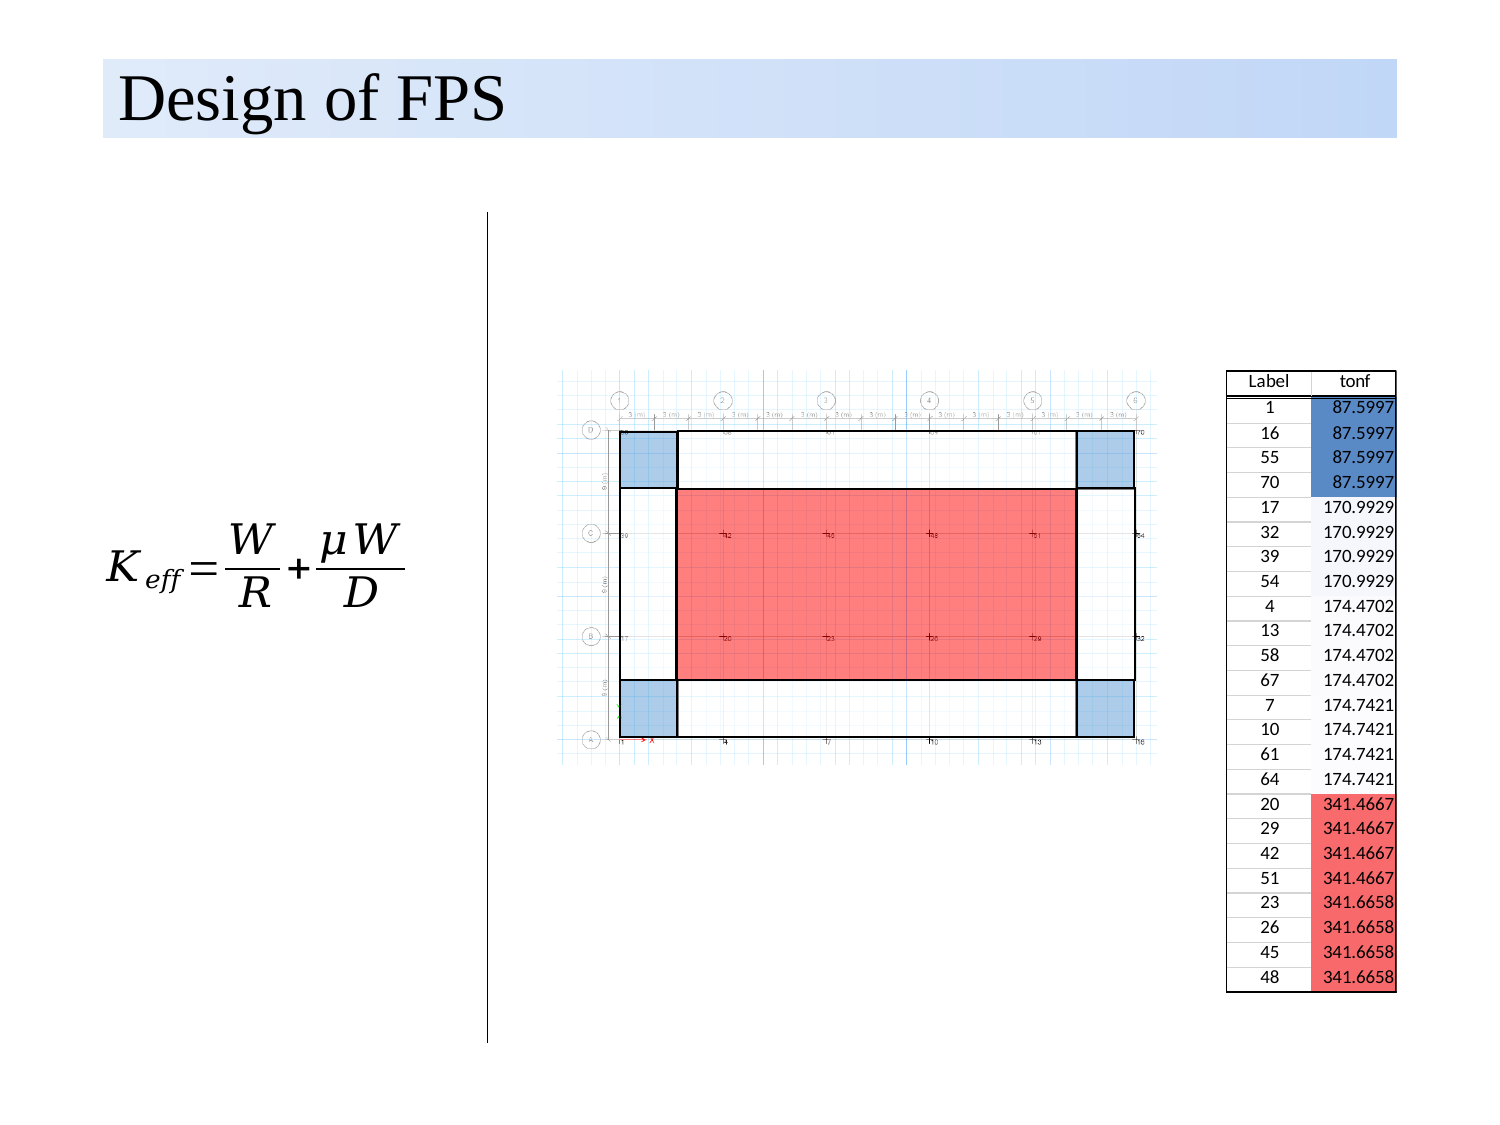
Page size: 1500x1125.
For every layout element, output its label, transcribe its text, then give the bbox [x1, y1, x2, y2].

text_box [557, 370, 1157, 765]
title Design of FPS [103, 59, 1397, 138]
picture [1226, 370, 1398, 994]
